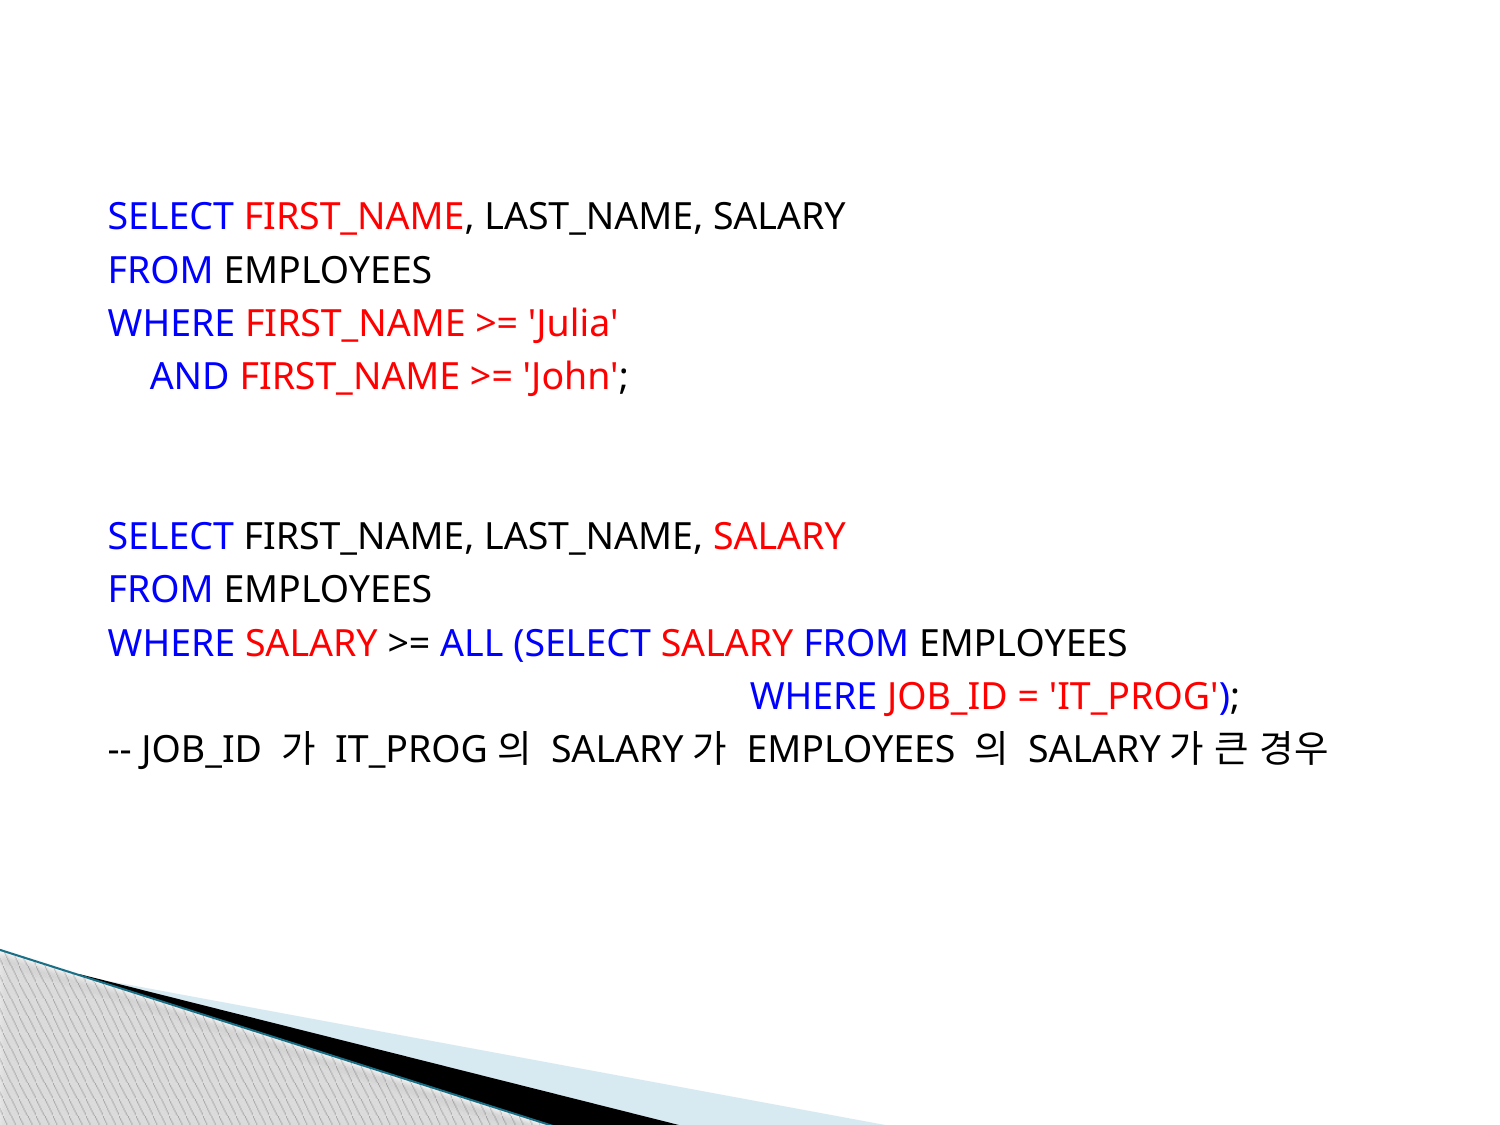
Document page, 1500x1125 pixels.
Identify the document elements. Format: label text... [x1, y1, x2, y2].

list SELECT FIRST_NAME, LAST_NAME, SALARY FROM EMPLOYEES WHERE FIRST_NAME >= 'Julia' AND FIRST_NAME >= 'John'; SELECT FIRST_NAME, LAST_NAME, SALARY FROM EMPLOYEES WHERE SALARY >= ALL (SELECT SALARY FROM EMPLOYEES WHERE JOB_ID = 'IT_PROG'); -- JOB_ID 가 IT_PROG의 SALARY가 EMPLOYEES 의 SALARY가 큰 경우 [75, 78, 1425, 986]
